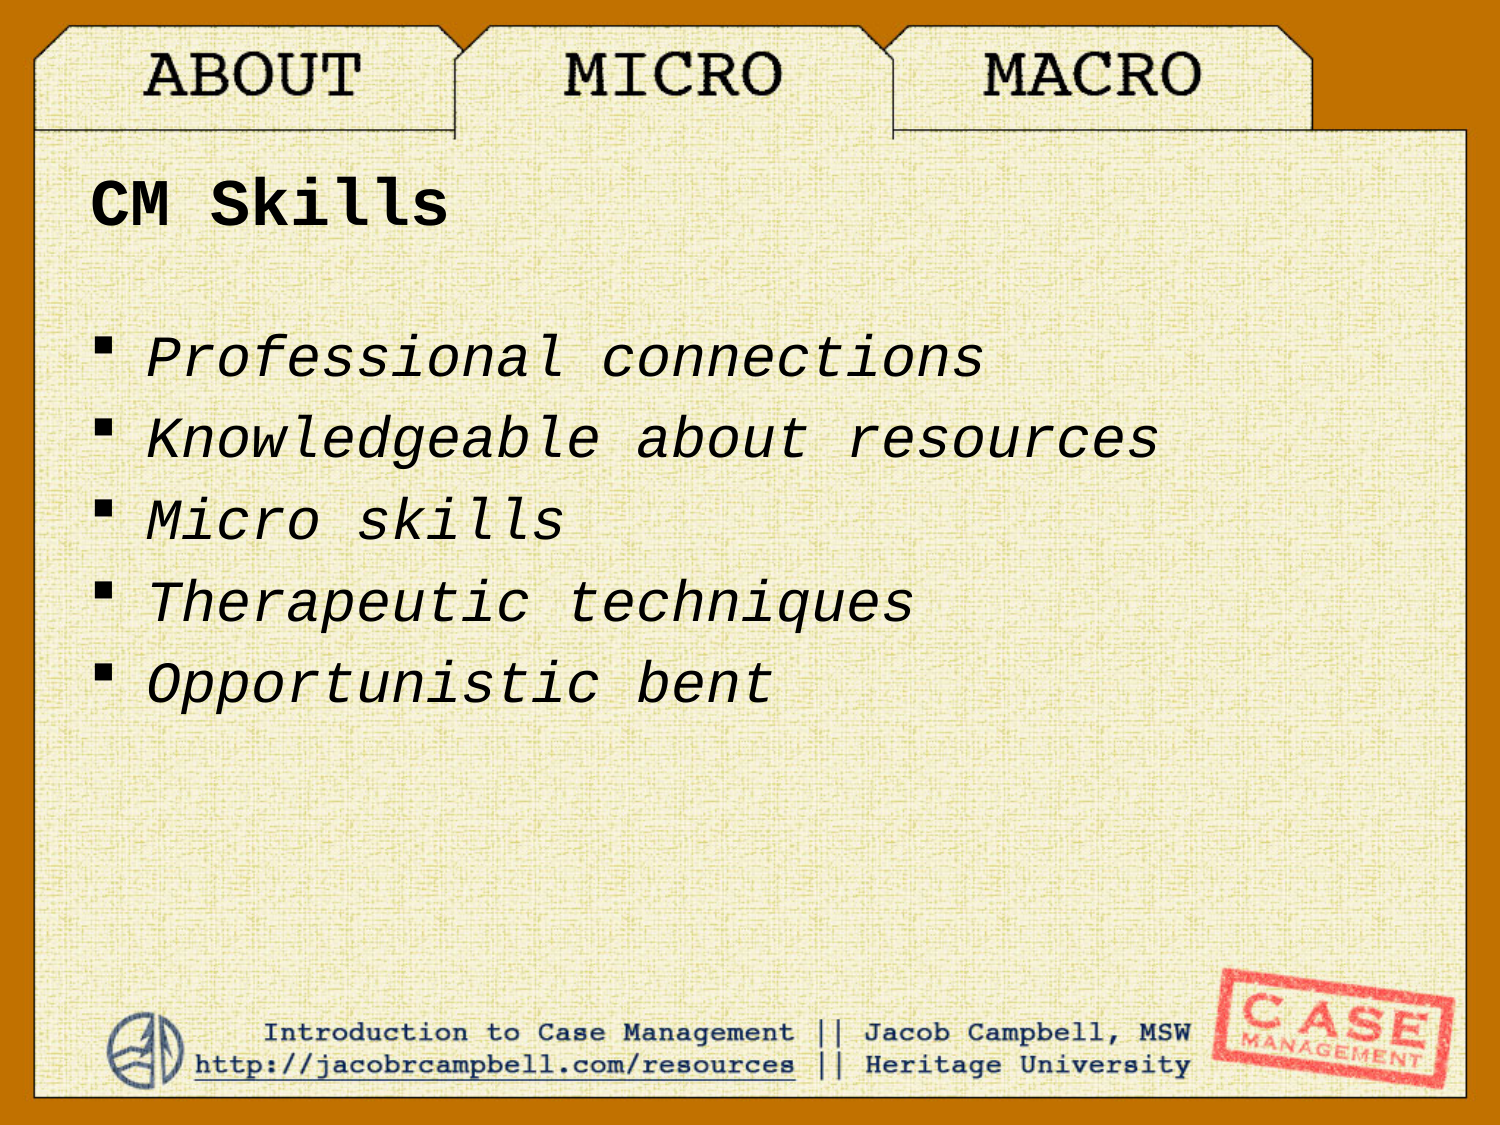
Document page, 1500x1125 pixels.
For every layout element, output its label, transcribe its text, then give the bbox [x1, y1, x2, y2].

title CM Skills [75, 151, 1425, 310]
list Professional connections Knowledgeable about resources Micro skills Therapeutic techniques Opportunistic bent [75, 310, 1425, 1005]
picture [0, 0, 1500, 1125]
